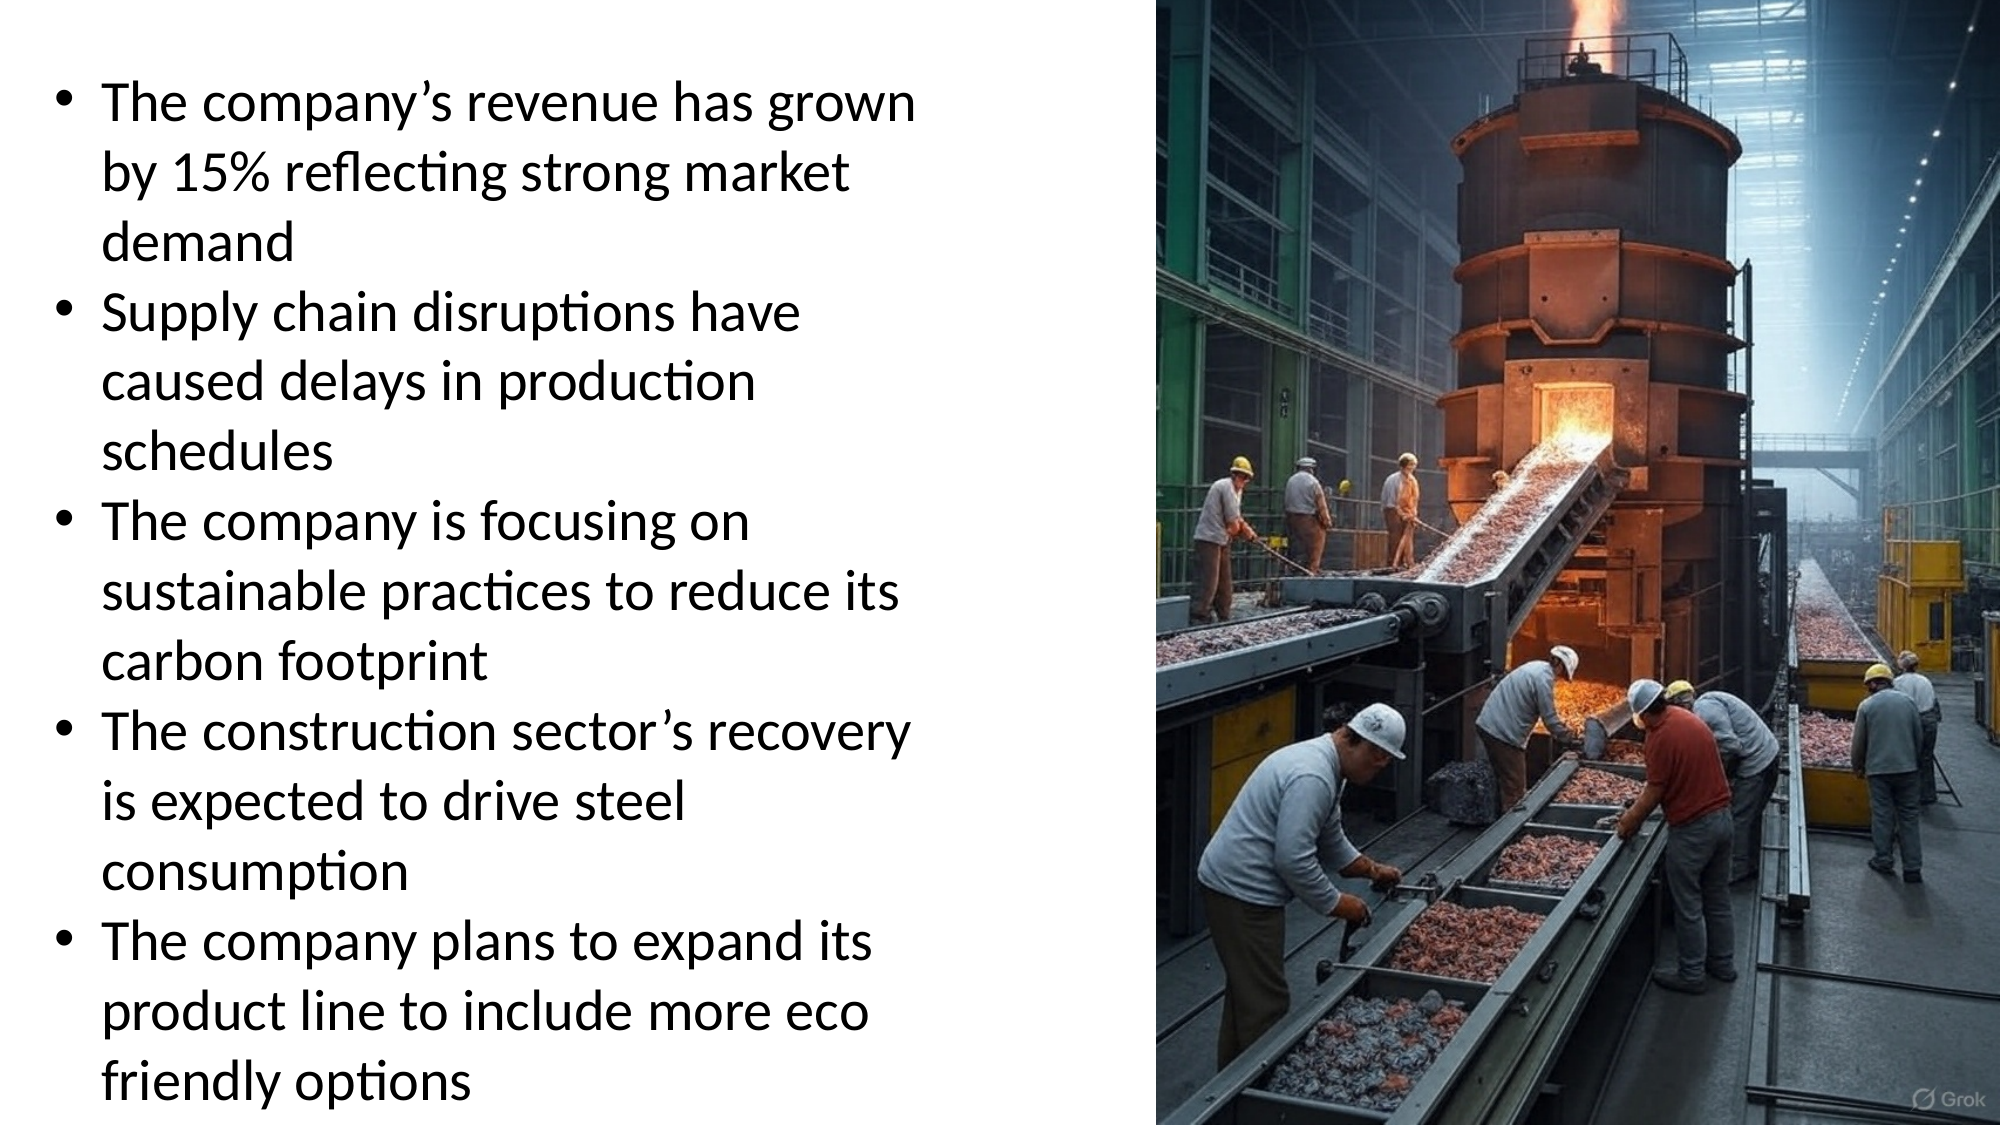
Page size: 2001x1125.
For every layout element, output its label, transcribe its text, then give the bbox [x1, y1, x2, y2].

picture [1156, 0, 2000, 1125]
text_box The company’s revenue has grown by 15% reflecting strong market demand Supply chain disruptions have caused delays in production schedules The company is focusing on sustainable practices to reduce its carbon footprint The construction sector’s recovery is expected to drive steel consumption The company plans to expand its product line to include more eco friendly options [39, 55, 969, 1120]
